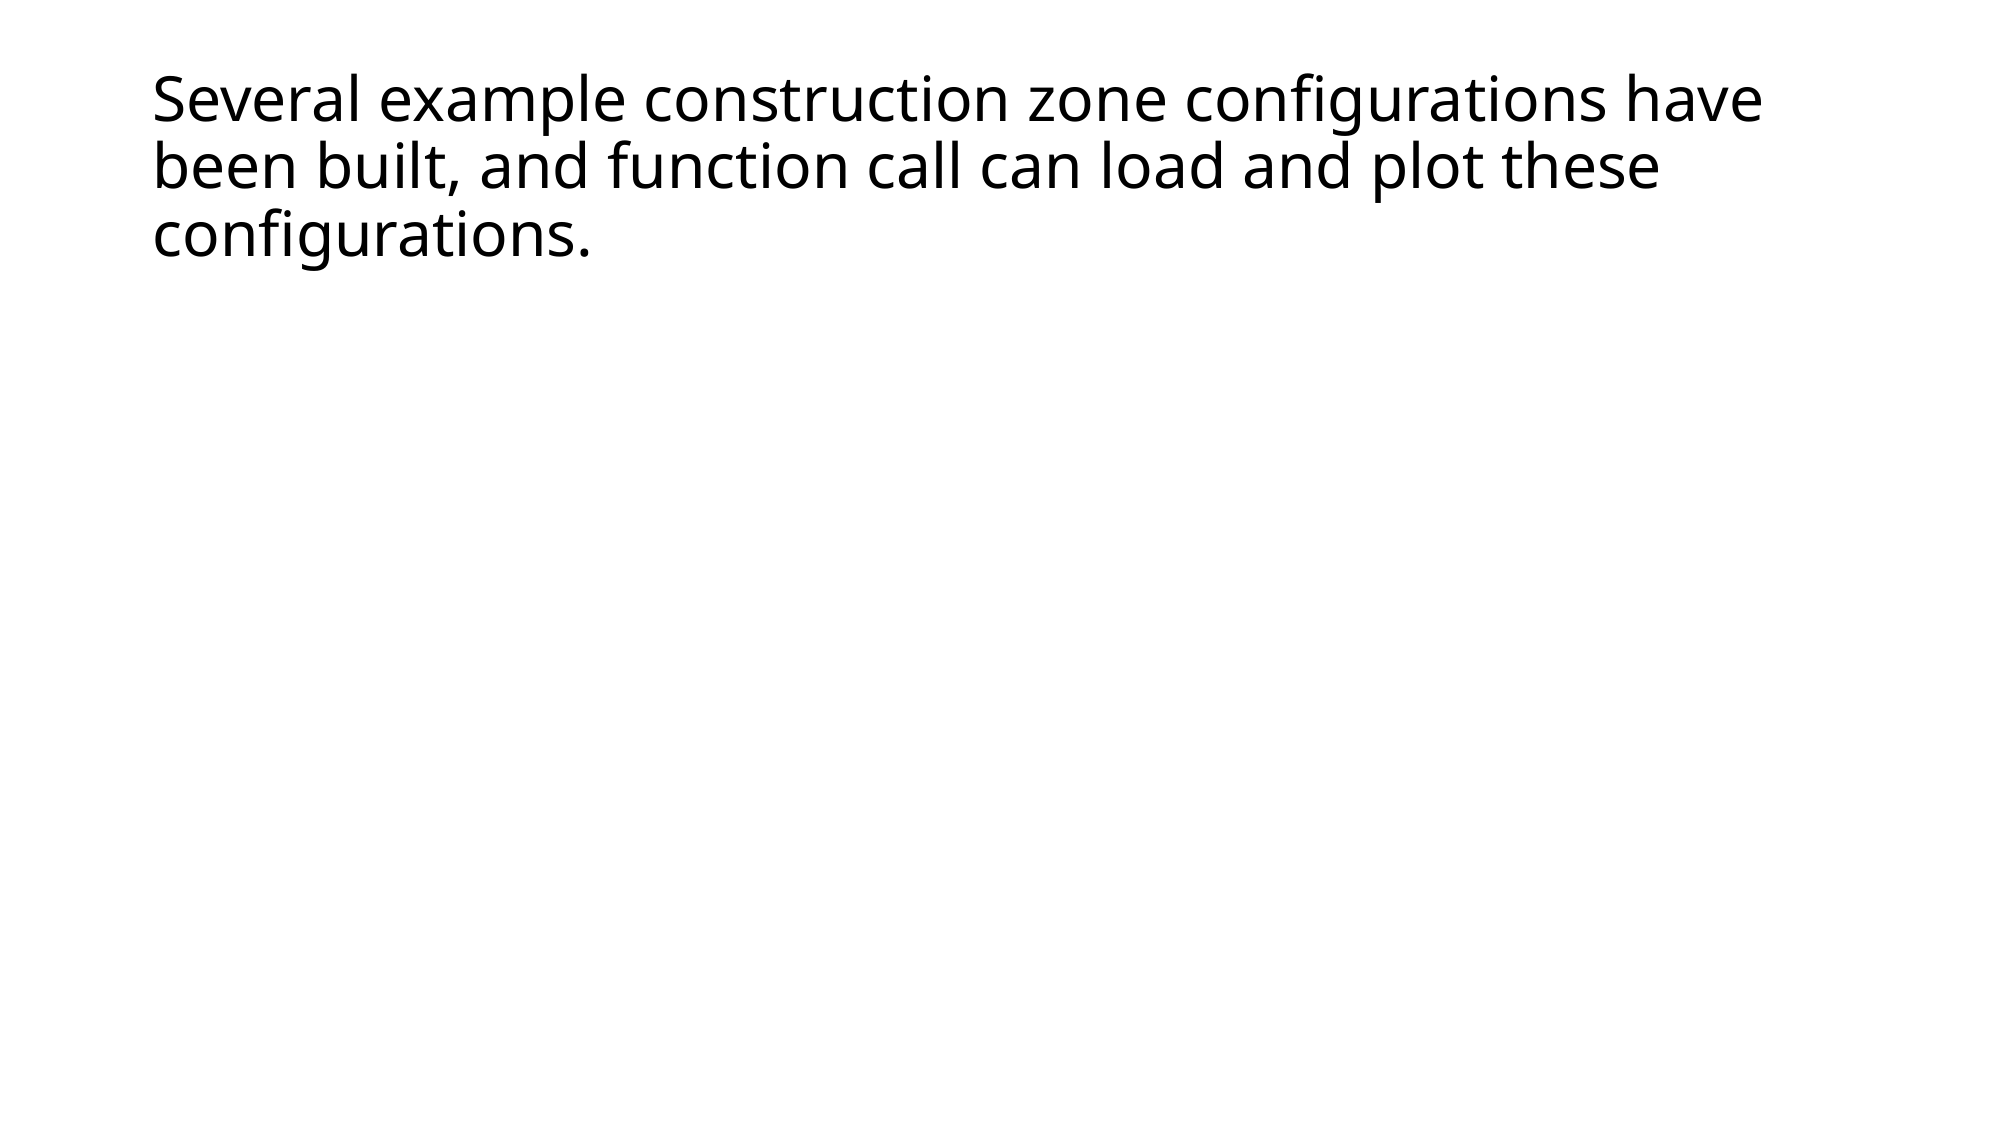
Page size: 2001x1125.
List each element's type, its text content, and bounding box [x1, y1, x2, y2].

title Several example construction zone configurations have been built, and function call can load and plot these configurations. [137, 59, 1863, 278]
